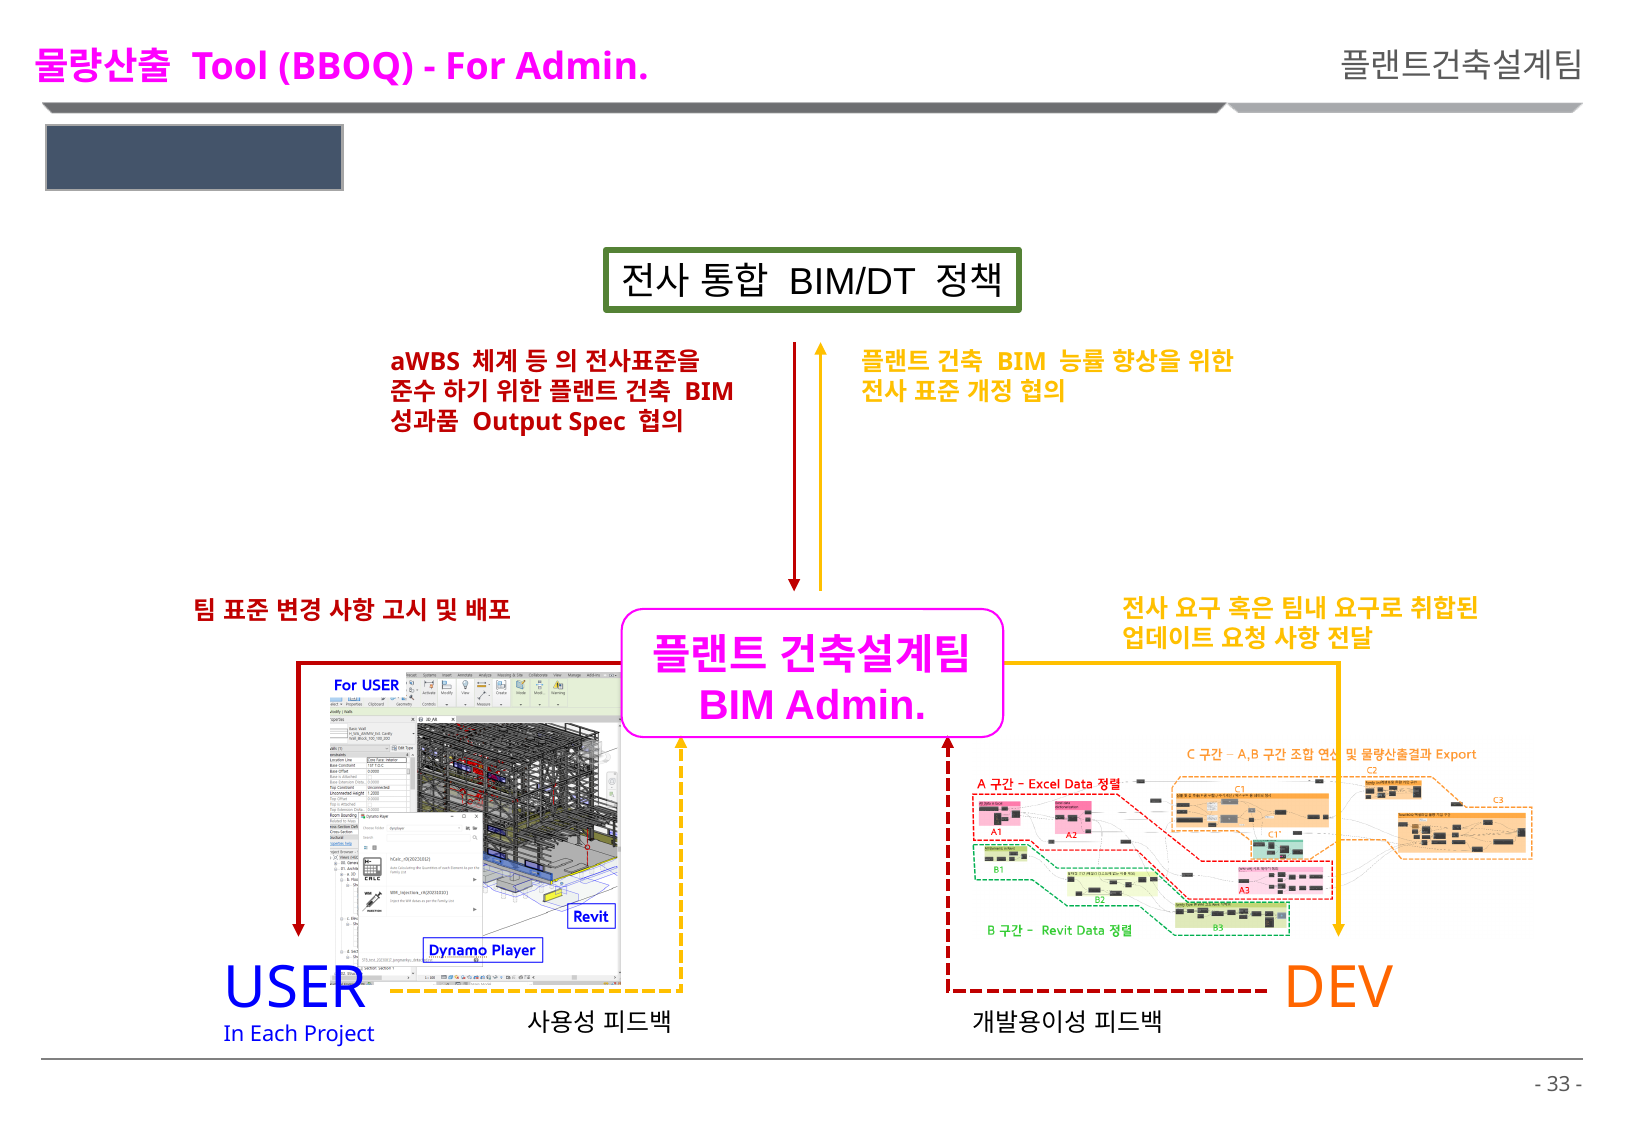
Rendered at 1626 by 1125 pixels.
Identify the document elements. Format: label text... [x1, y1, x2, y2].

text_box 플랜트 건축 BIM 능률 향상을 위한 전사 표준 개정 협의 [847, 338, 1299, 414]
text_box 사용성 피드백 [512, 999, 688, 1045]
picture [42, 102, 1583, 114]
text_box 1. Appearance [45, 124, 344, 191]
text_box 전사 요구 혹은 팀내 요구로 취합된 업데이트 요청 사항 전달 [1107, 585, 1559, 661]
text_box [941, 739, 1268, 992]
text_box [390, 739, 688, 992]
text_box [1005, 662, 1340, 735]
text_box 플랜트건축설계팀 [1339, 43, 1584, 84]
picture [972, 735, 1534, 939]
text_box 팀 표준 변경 사항 고시 및 배포 [179, 587, 527, 633]
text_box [794, 342, 821, 592]
text_box USER In Each Project [208, 941, 391, 1053]
picture [330, 672, 621, 985]
text_box DEV [1268, 941, 1409, 1027]
text_box 개발용이성 피드백 [957, 999, 1179, 1045]
text_box 전사 통합 BIM/DT 정책 [606, 249, 1019, 310]
text_box aWBS 체계 등 의 전사표준을 준수 하기 위한 플랜트 건축 BIM 성과품 Output Spec 협의 [375, 338, 768, 473]
text_box 물량산출 Tool (BBOQ) - For Admin. [19, 34, 665, 95]
text_box [292, 662, 620, 937]
text_box [620, 607, 1005, 739]
